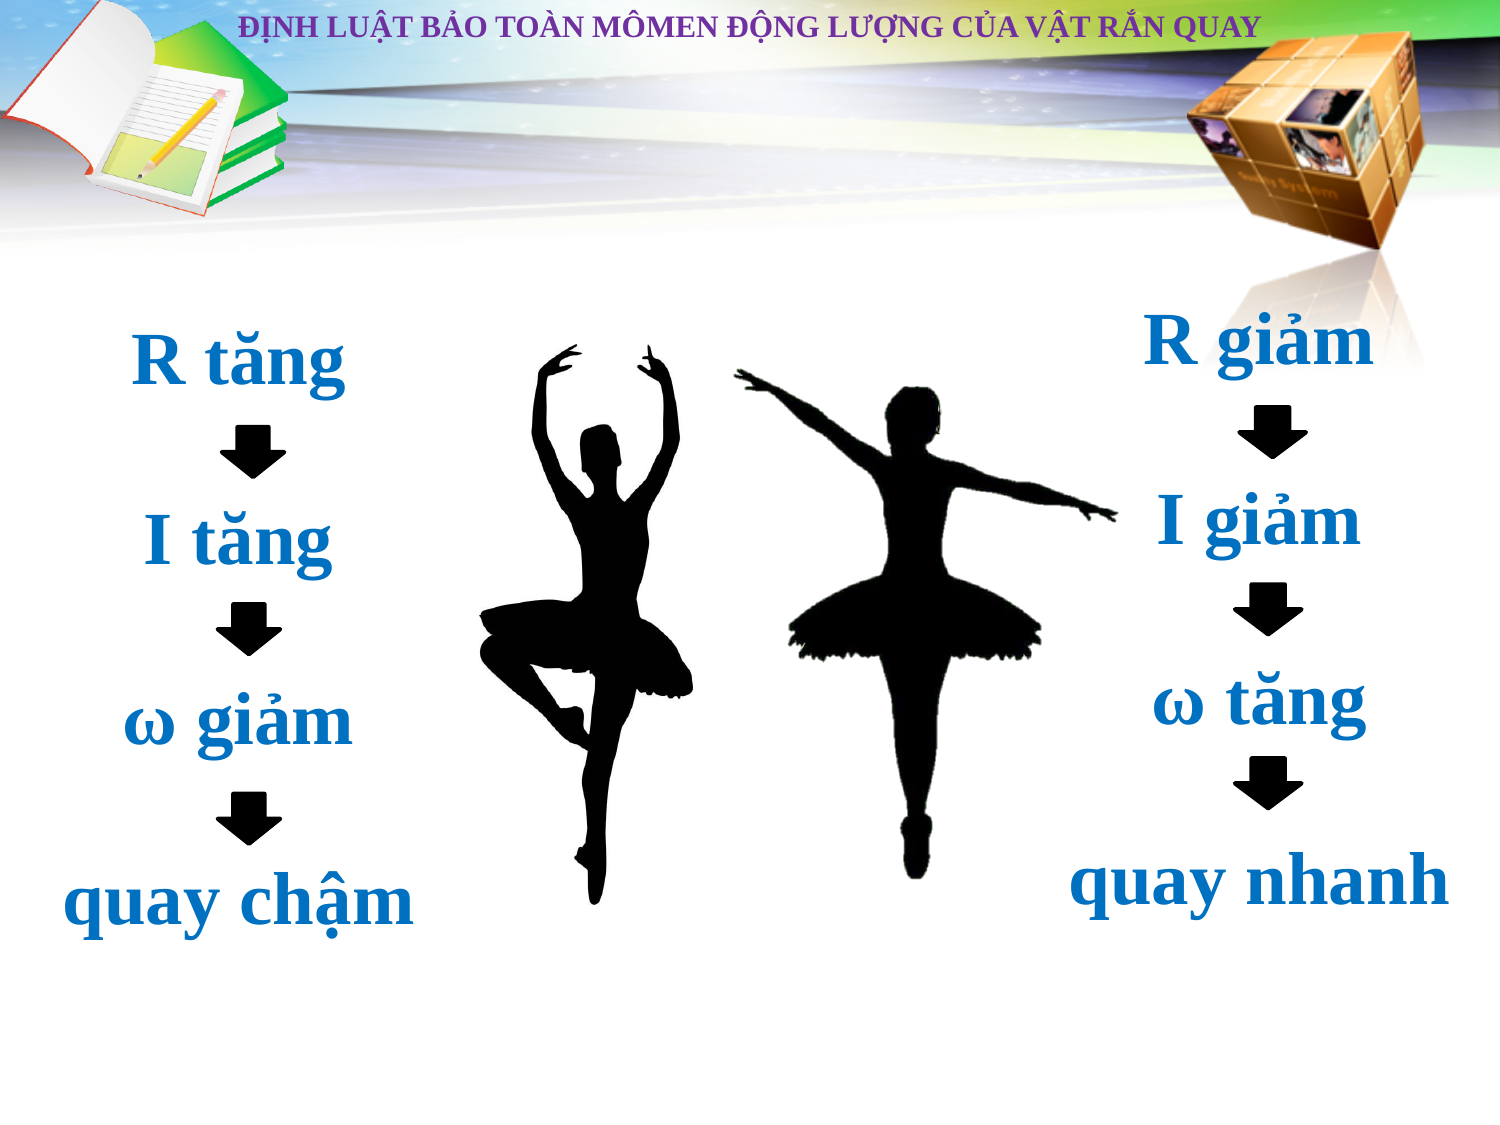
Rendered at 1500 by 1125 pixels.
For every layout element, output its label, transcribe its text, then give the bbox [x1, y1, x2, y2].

picture [448, 344, 1131, 906]
text_box ĐỊNH LUẬT BẢO TOÀN MÔMEN ĐỘNG LƯỢNG CỦA VẬT RẮN QUAY [288, 0, 1500, 52]
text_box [38, 189, 439, 1061]
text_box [1045, 168, 1474, 1040]
picture [0, 0, 1500, 263]
